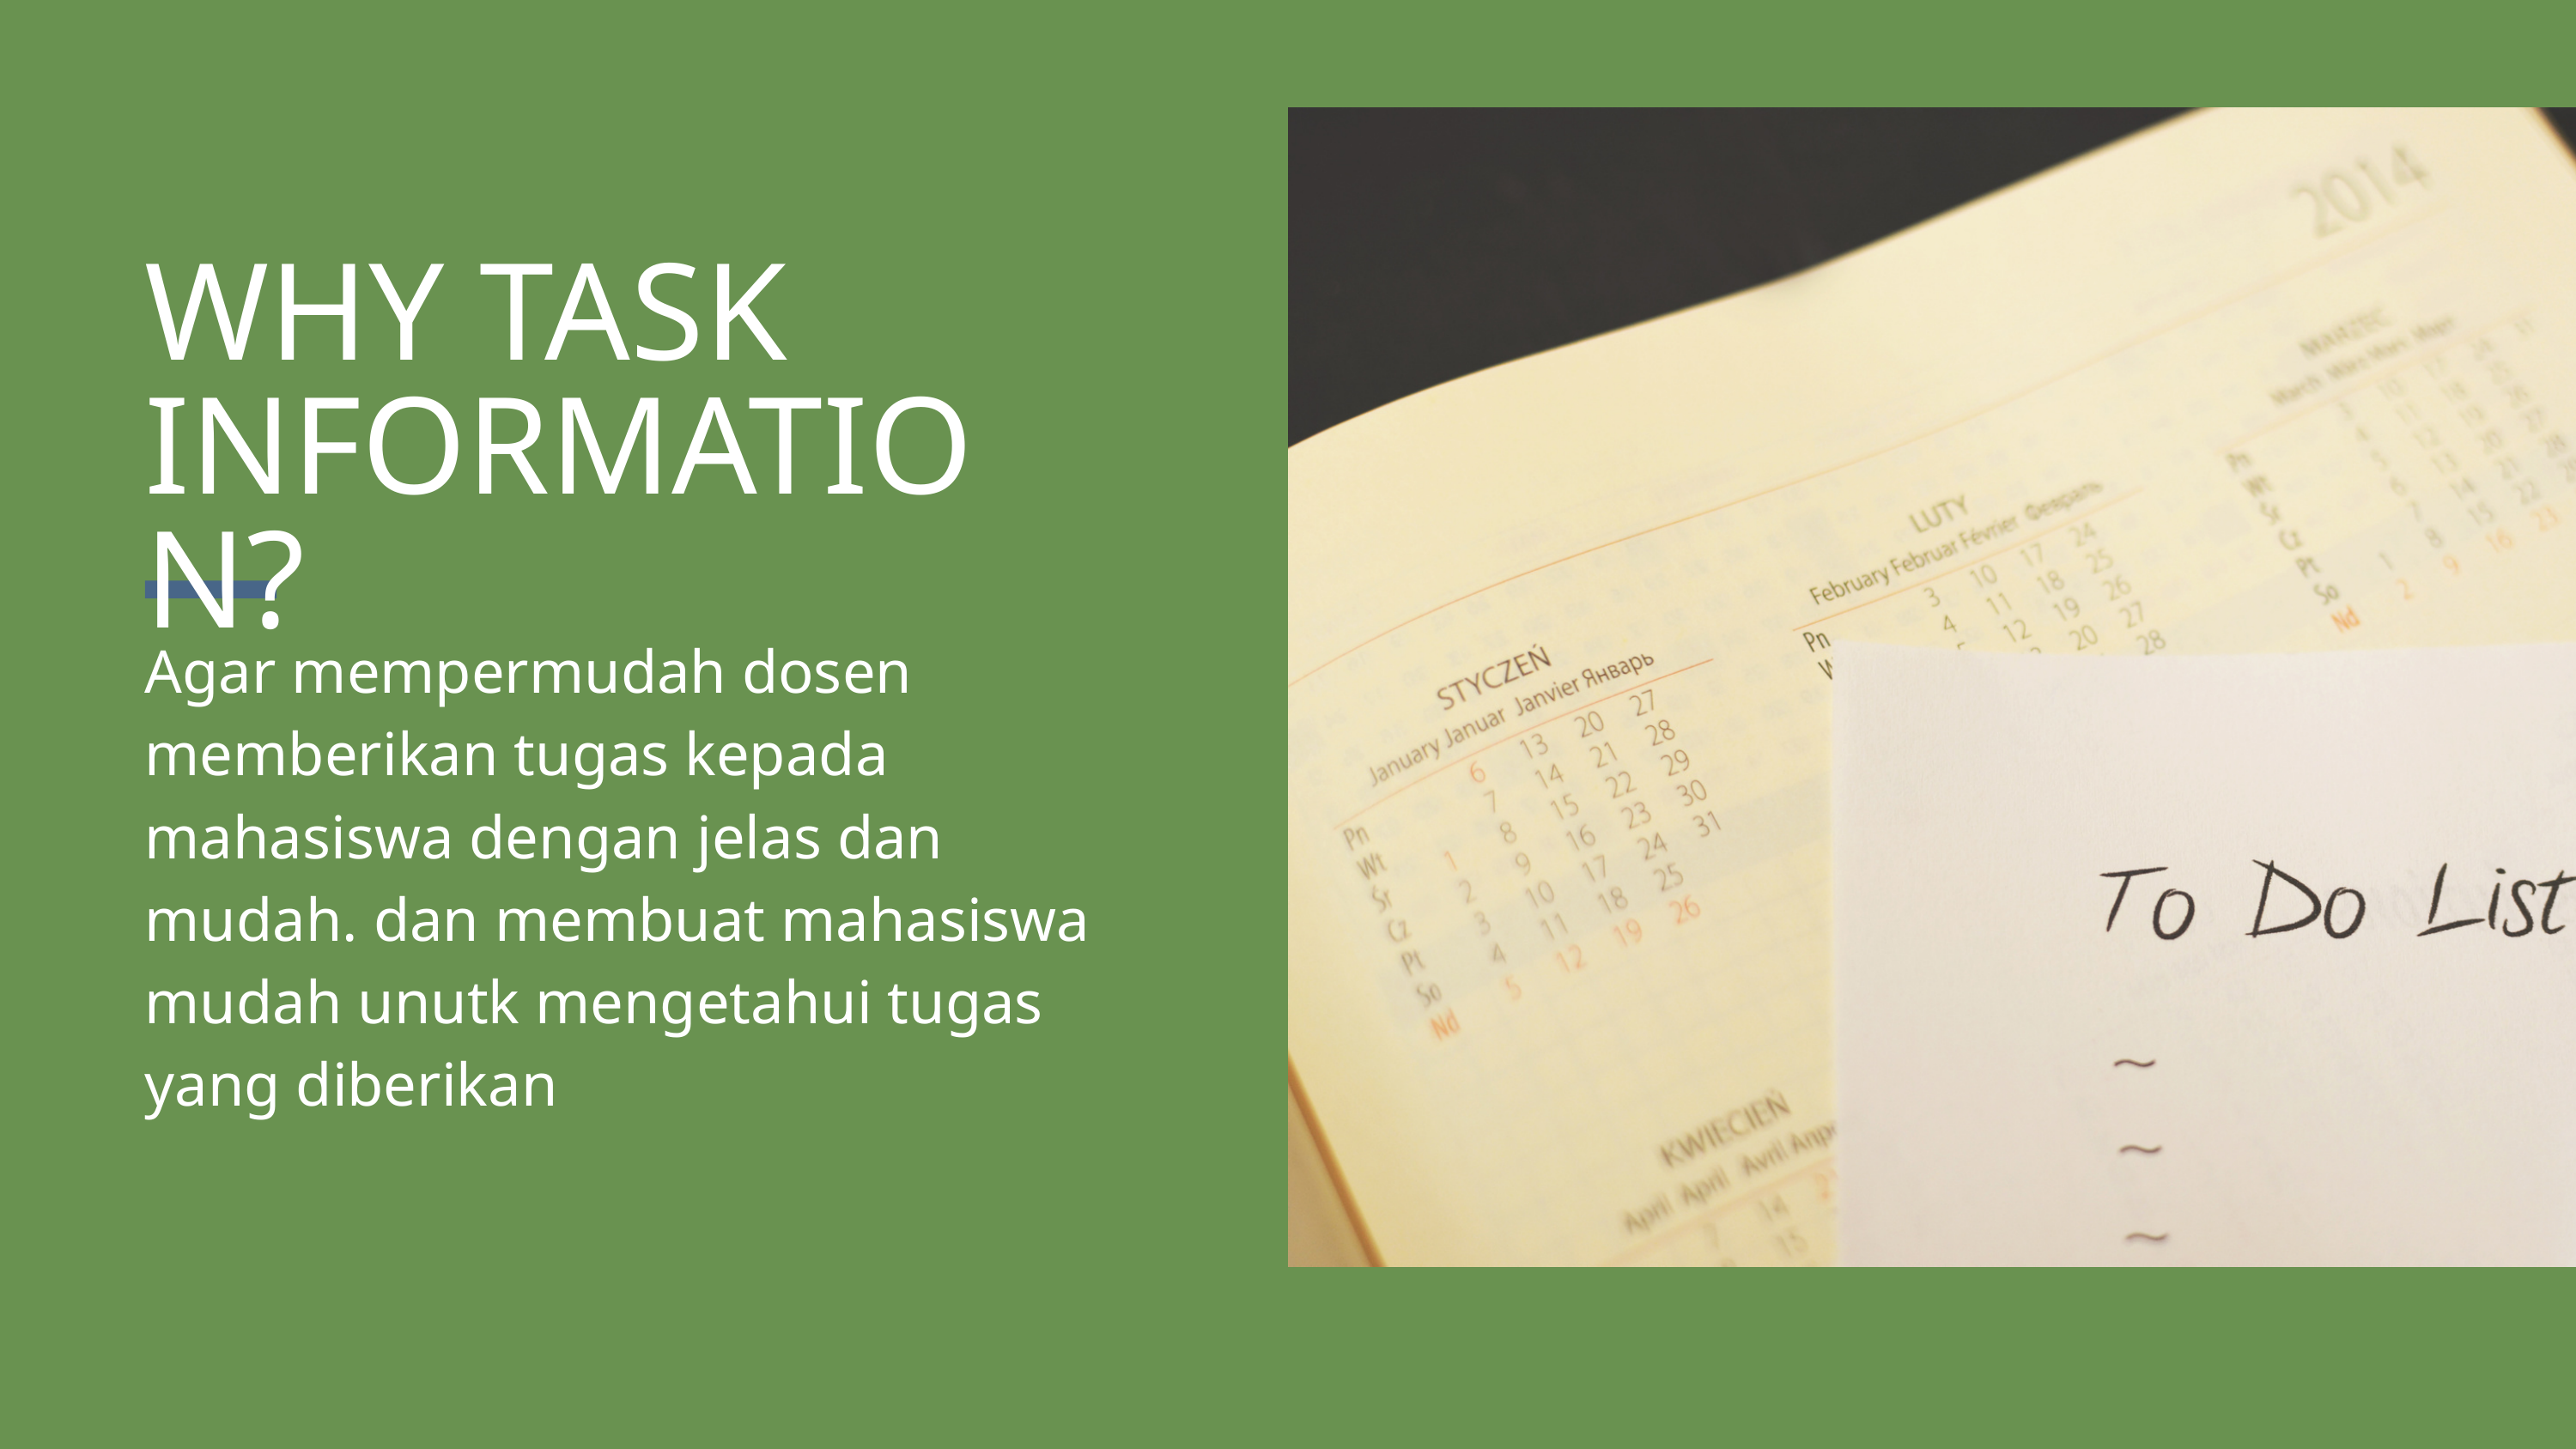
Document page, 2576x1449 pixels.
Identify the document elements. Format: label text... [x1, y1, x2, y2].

text_box WHY TASK INFORMATION? [144, 252, 984, 622]
picture [1287, 107, 2576, 1267]
text_box Agar mempermudah dosen memberikan tugas kepada mahasiswa dengan jelas dan mudah. dan membuat mahasiswa mudah unutk mengetahui tugas yang diberikan [144, 622, 1101, 1119]
